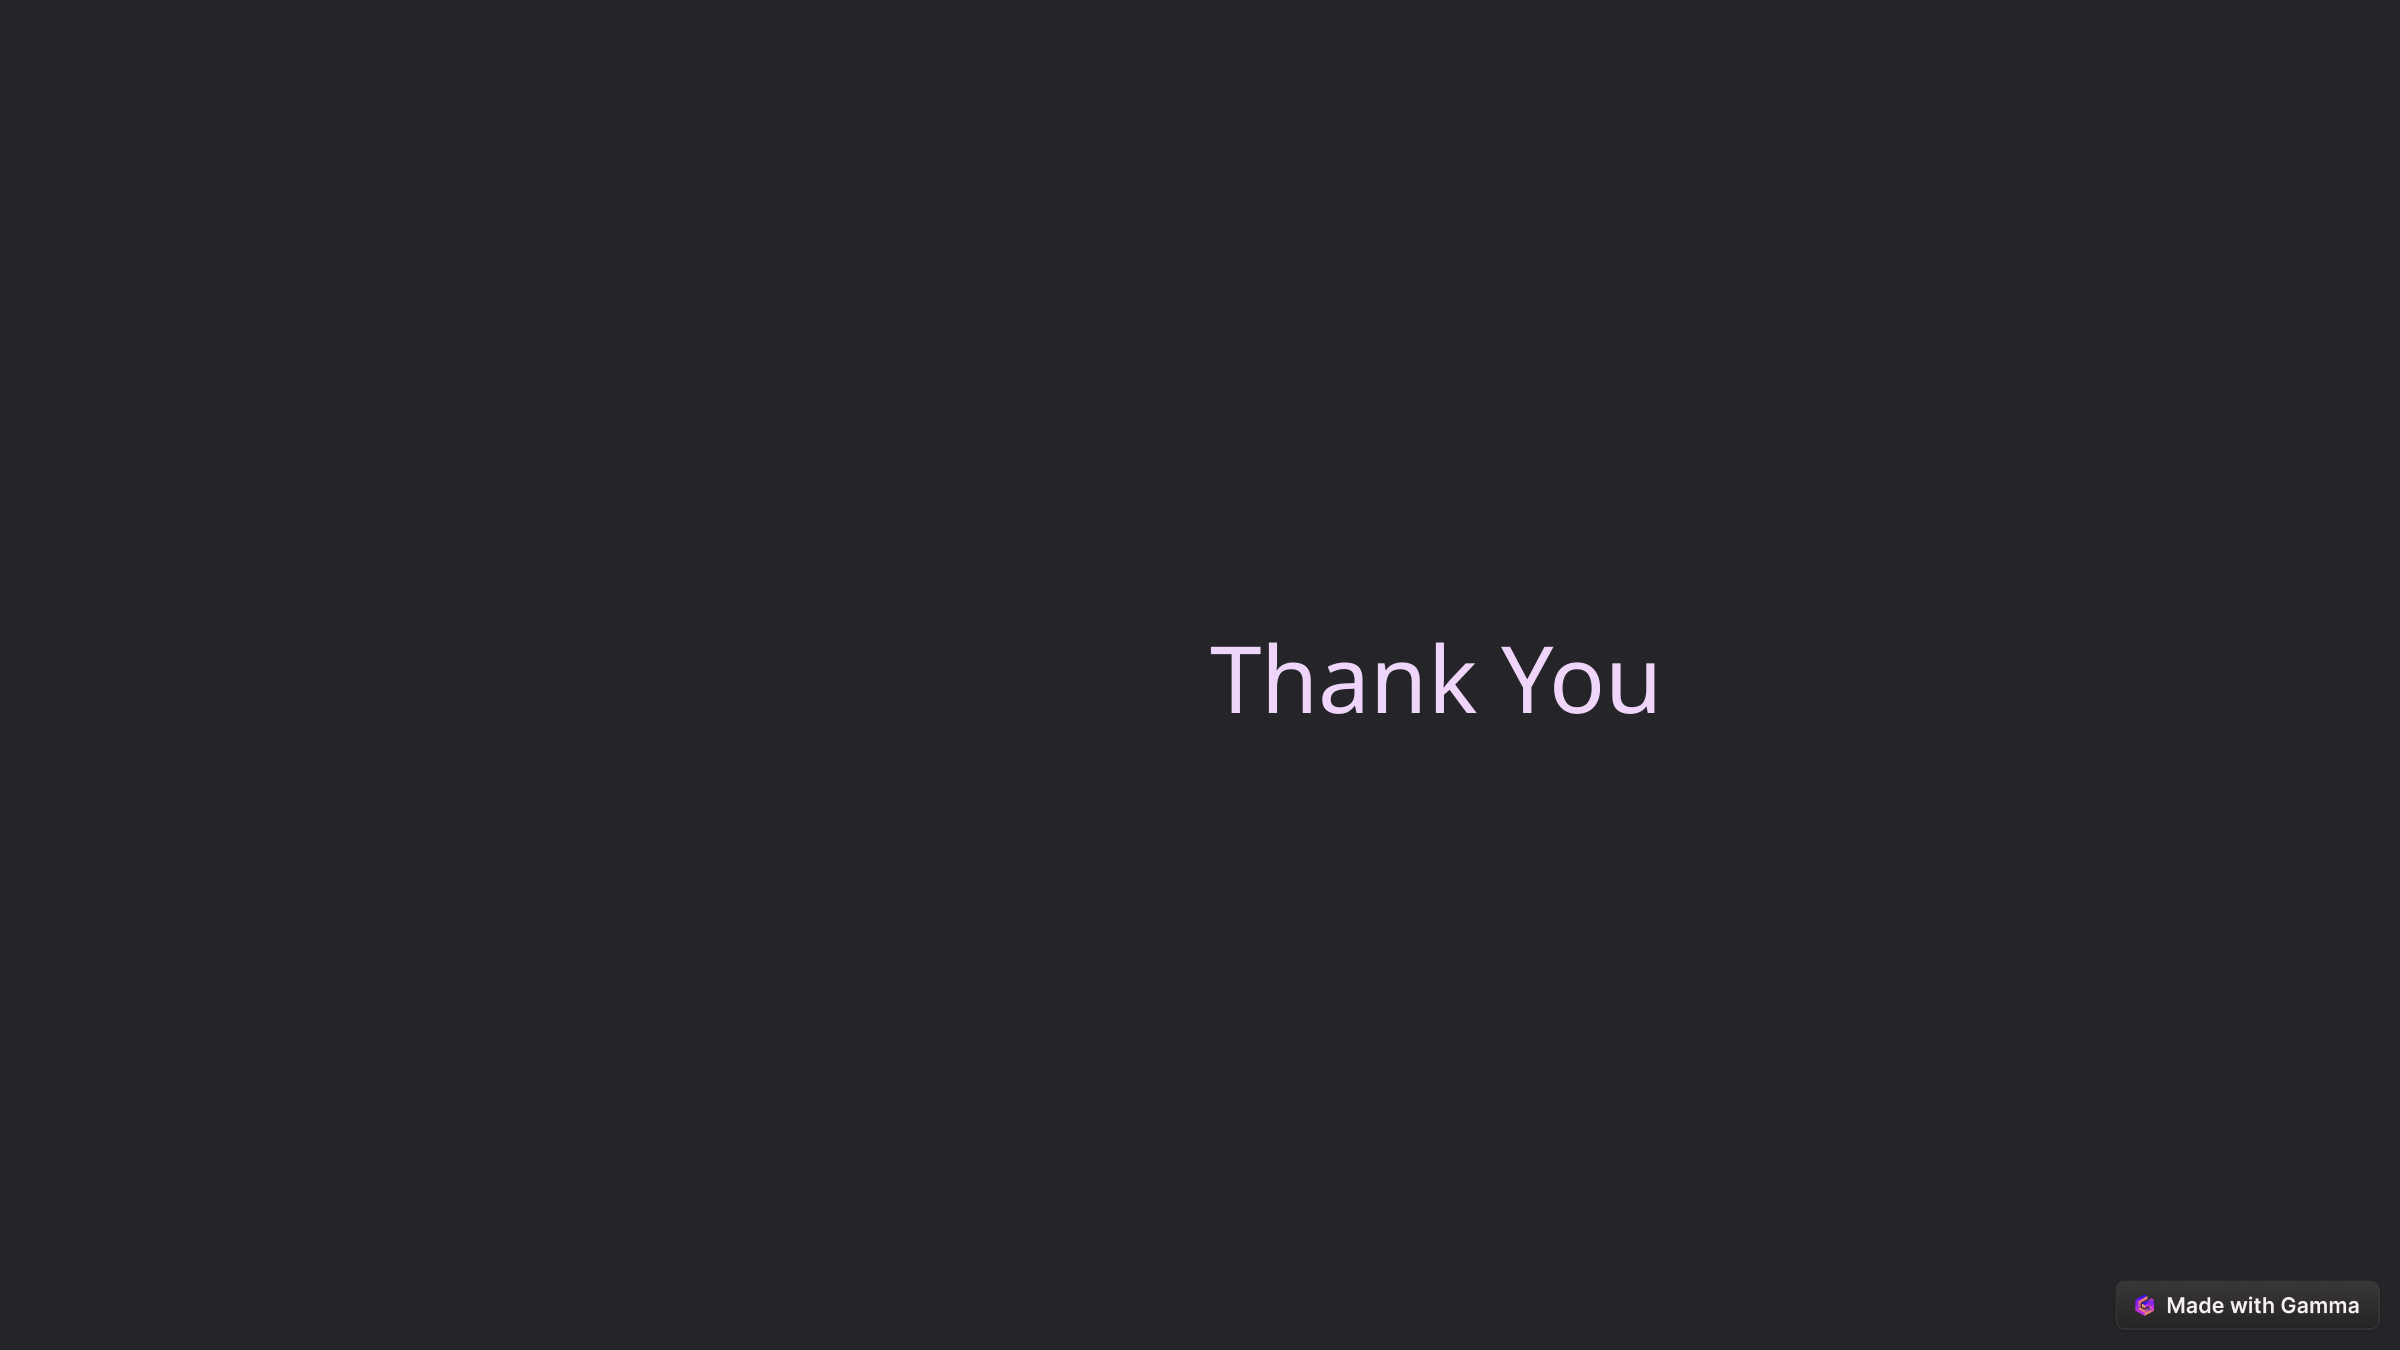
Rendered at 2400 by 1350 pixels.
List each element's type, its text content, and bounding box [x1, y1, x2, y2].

text_box Thank You [130, 616, 1413, 734]
picture [2106, 1271, 2389, 1339]
